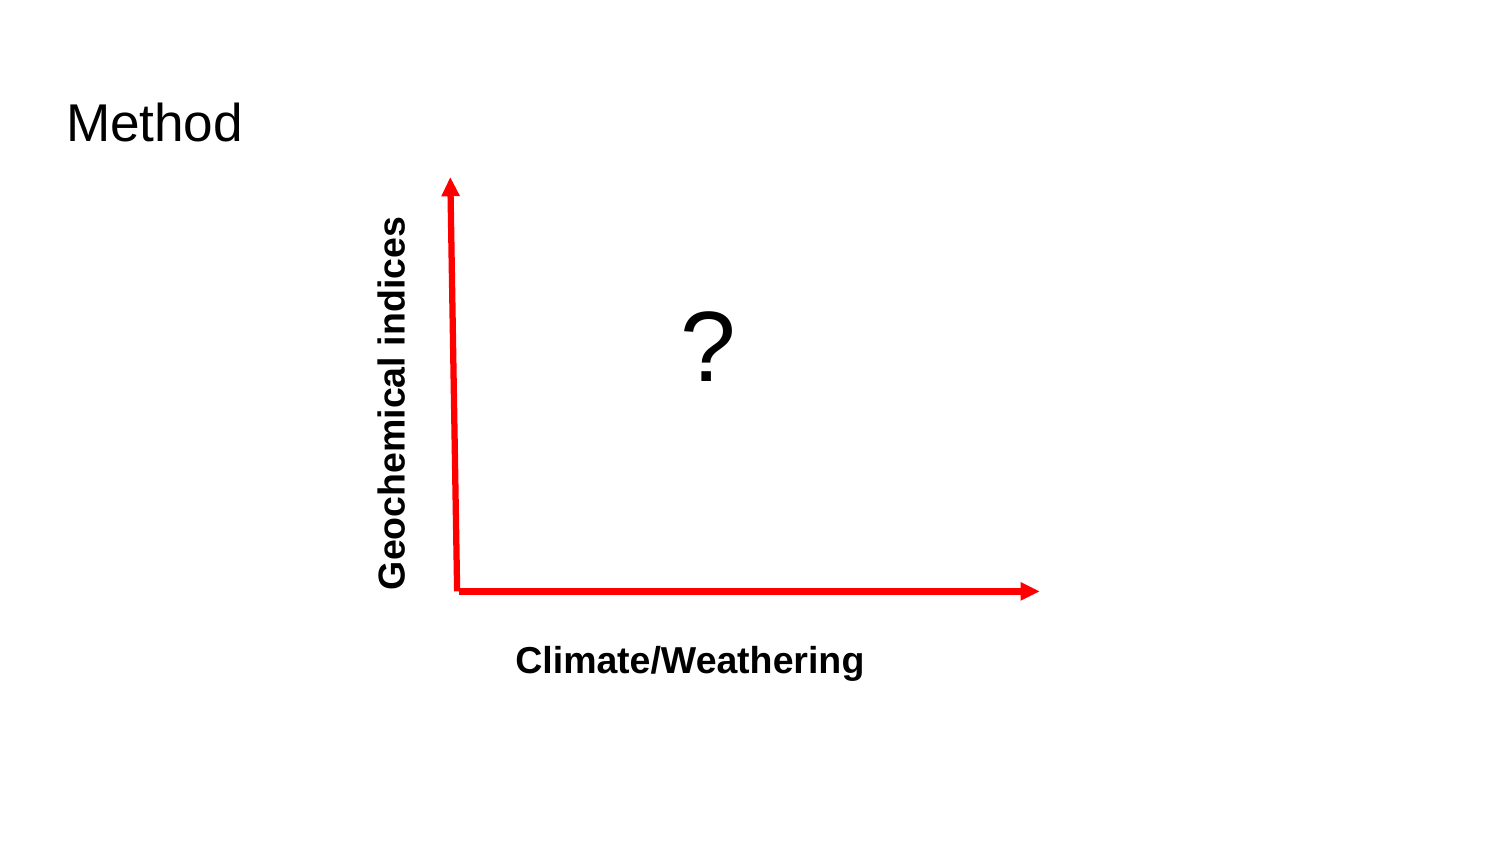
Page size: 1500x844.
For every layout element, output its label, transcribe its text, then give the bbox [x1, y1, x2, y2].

text_box Geochemical indices [352, 129, 428, 605]
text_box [449, 177, 458, 592]
text_box Climate/Weathering [500, 620, 976, 696]
title Method [51, 72, 1449, 167]
text_box ? [582, 266, 803, 417]
